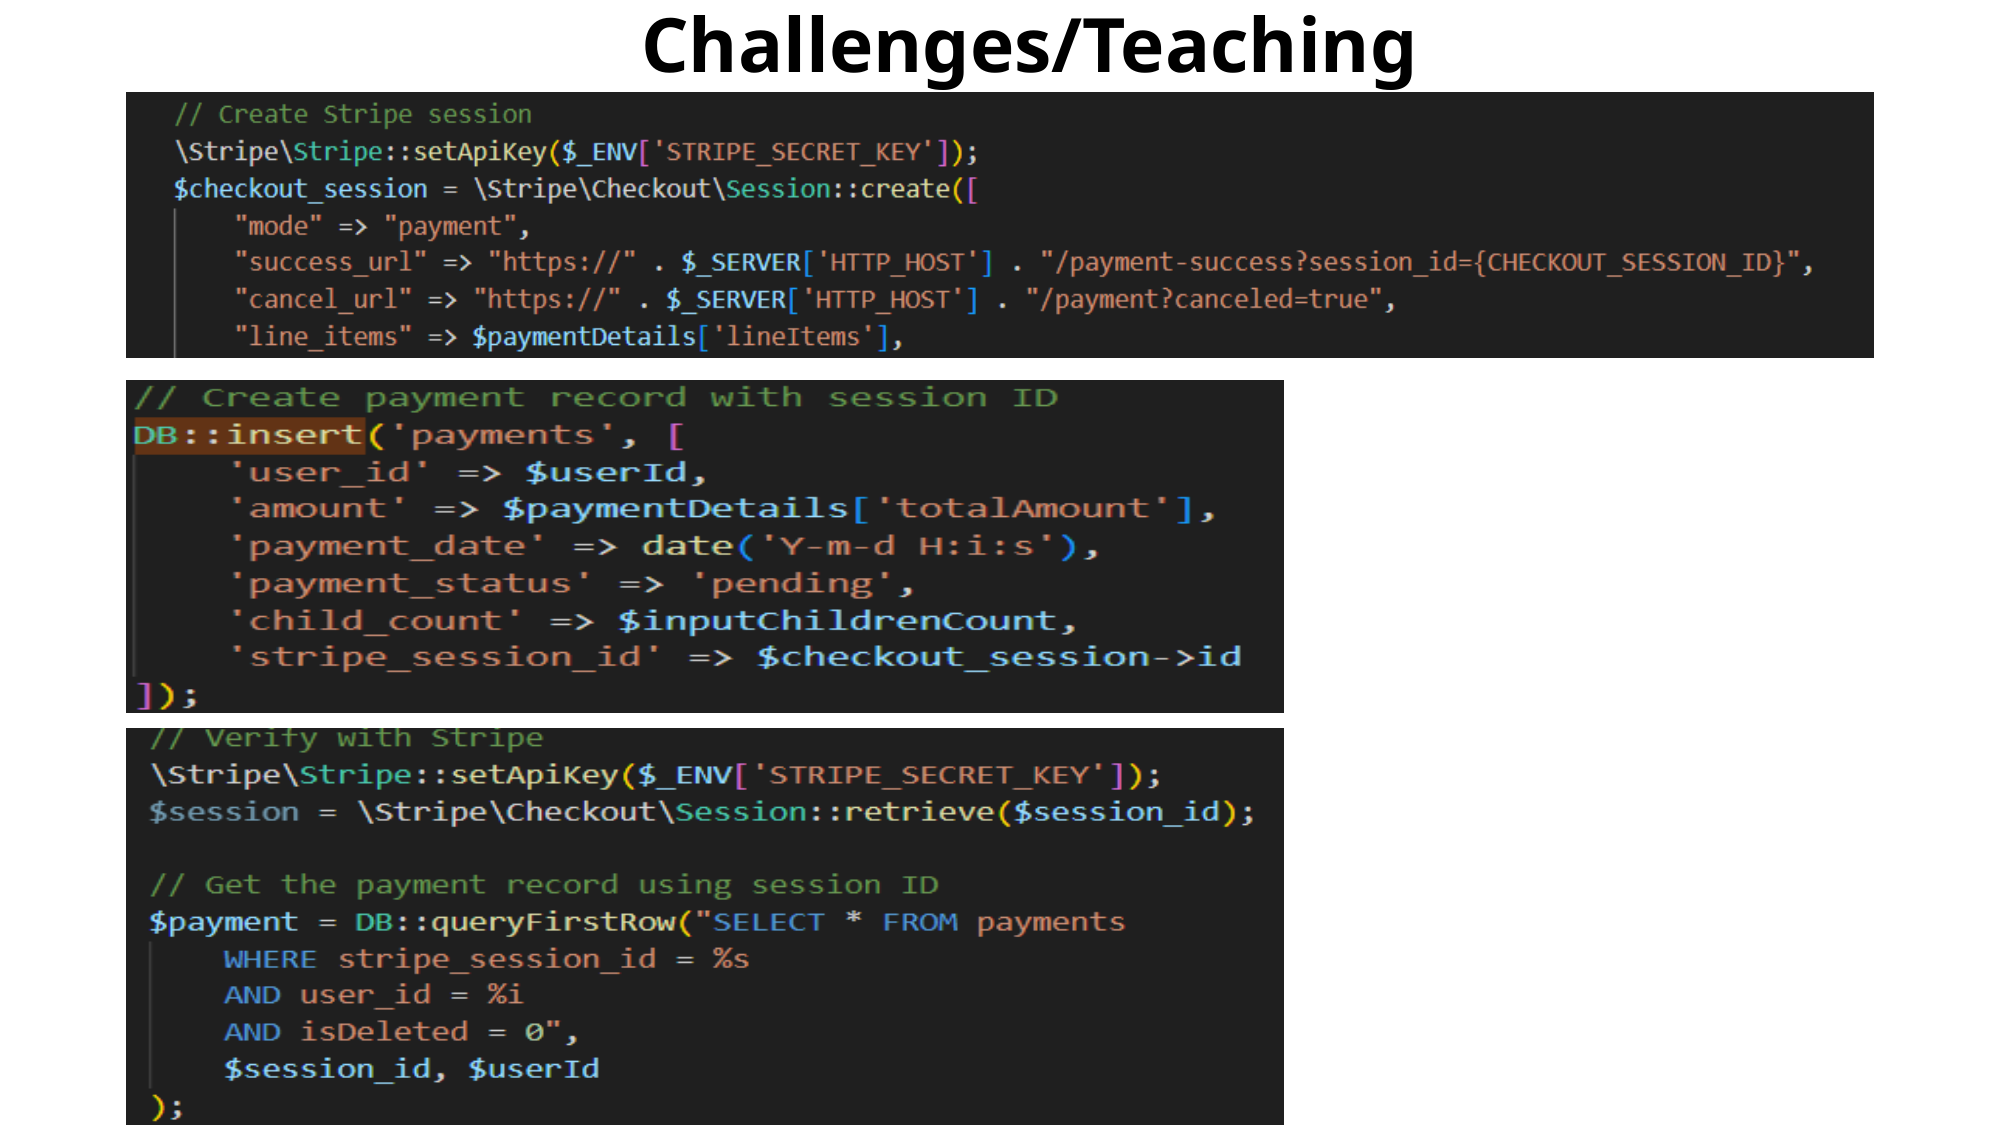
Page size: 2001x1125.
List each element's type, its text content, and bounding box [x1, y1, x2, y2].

picture [126, 728, 1284, 1125]
picture [126, 379, 1284, 713]
title Challenges/Teaching [626, 0, 2000, 186]
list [126, 92, 1874, 359]
